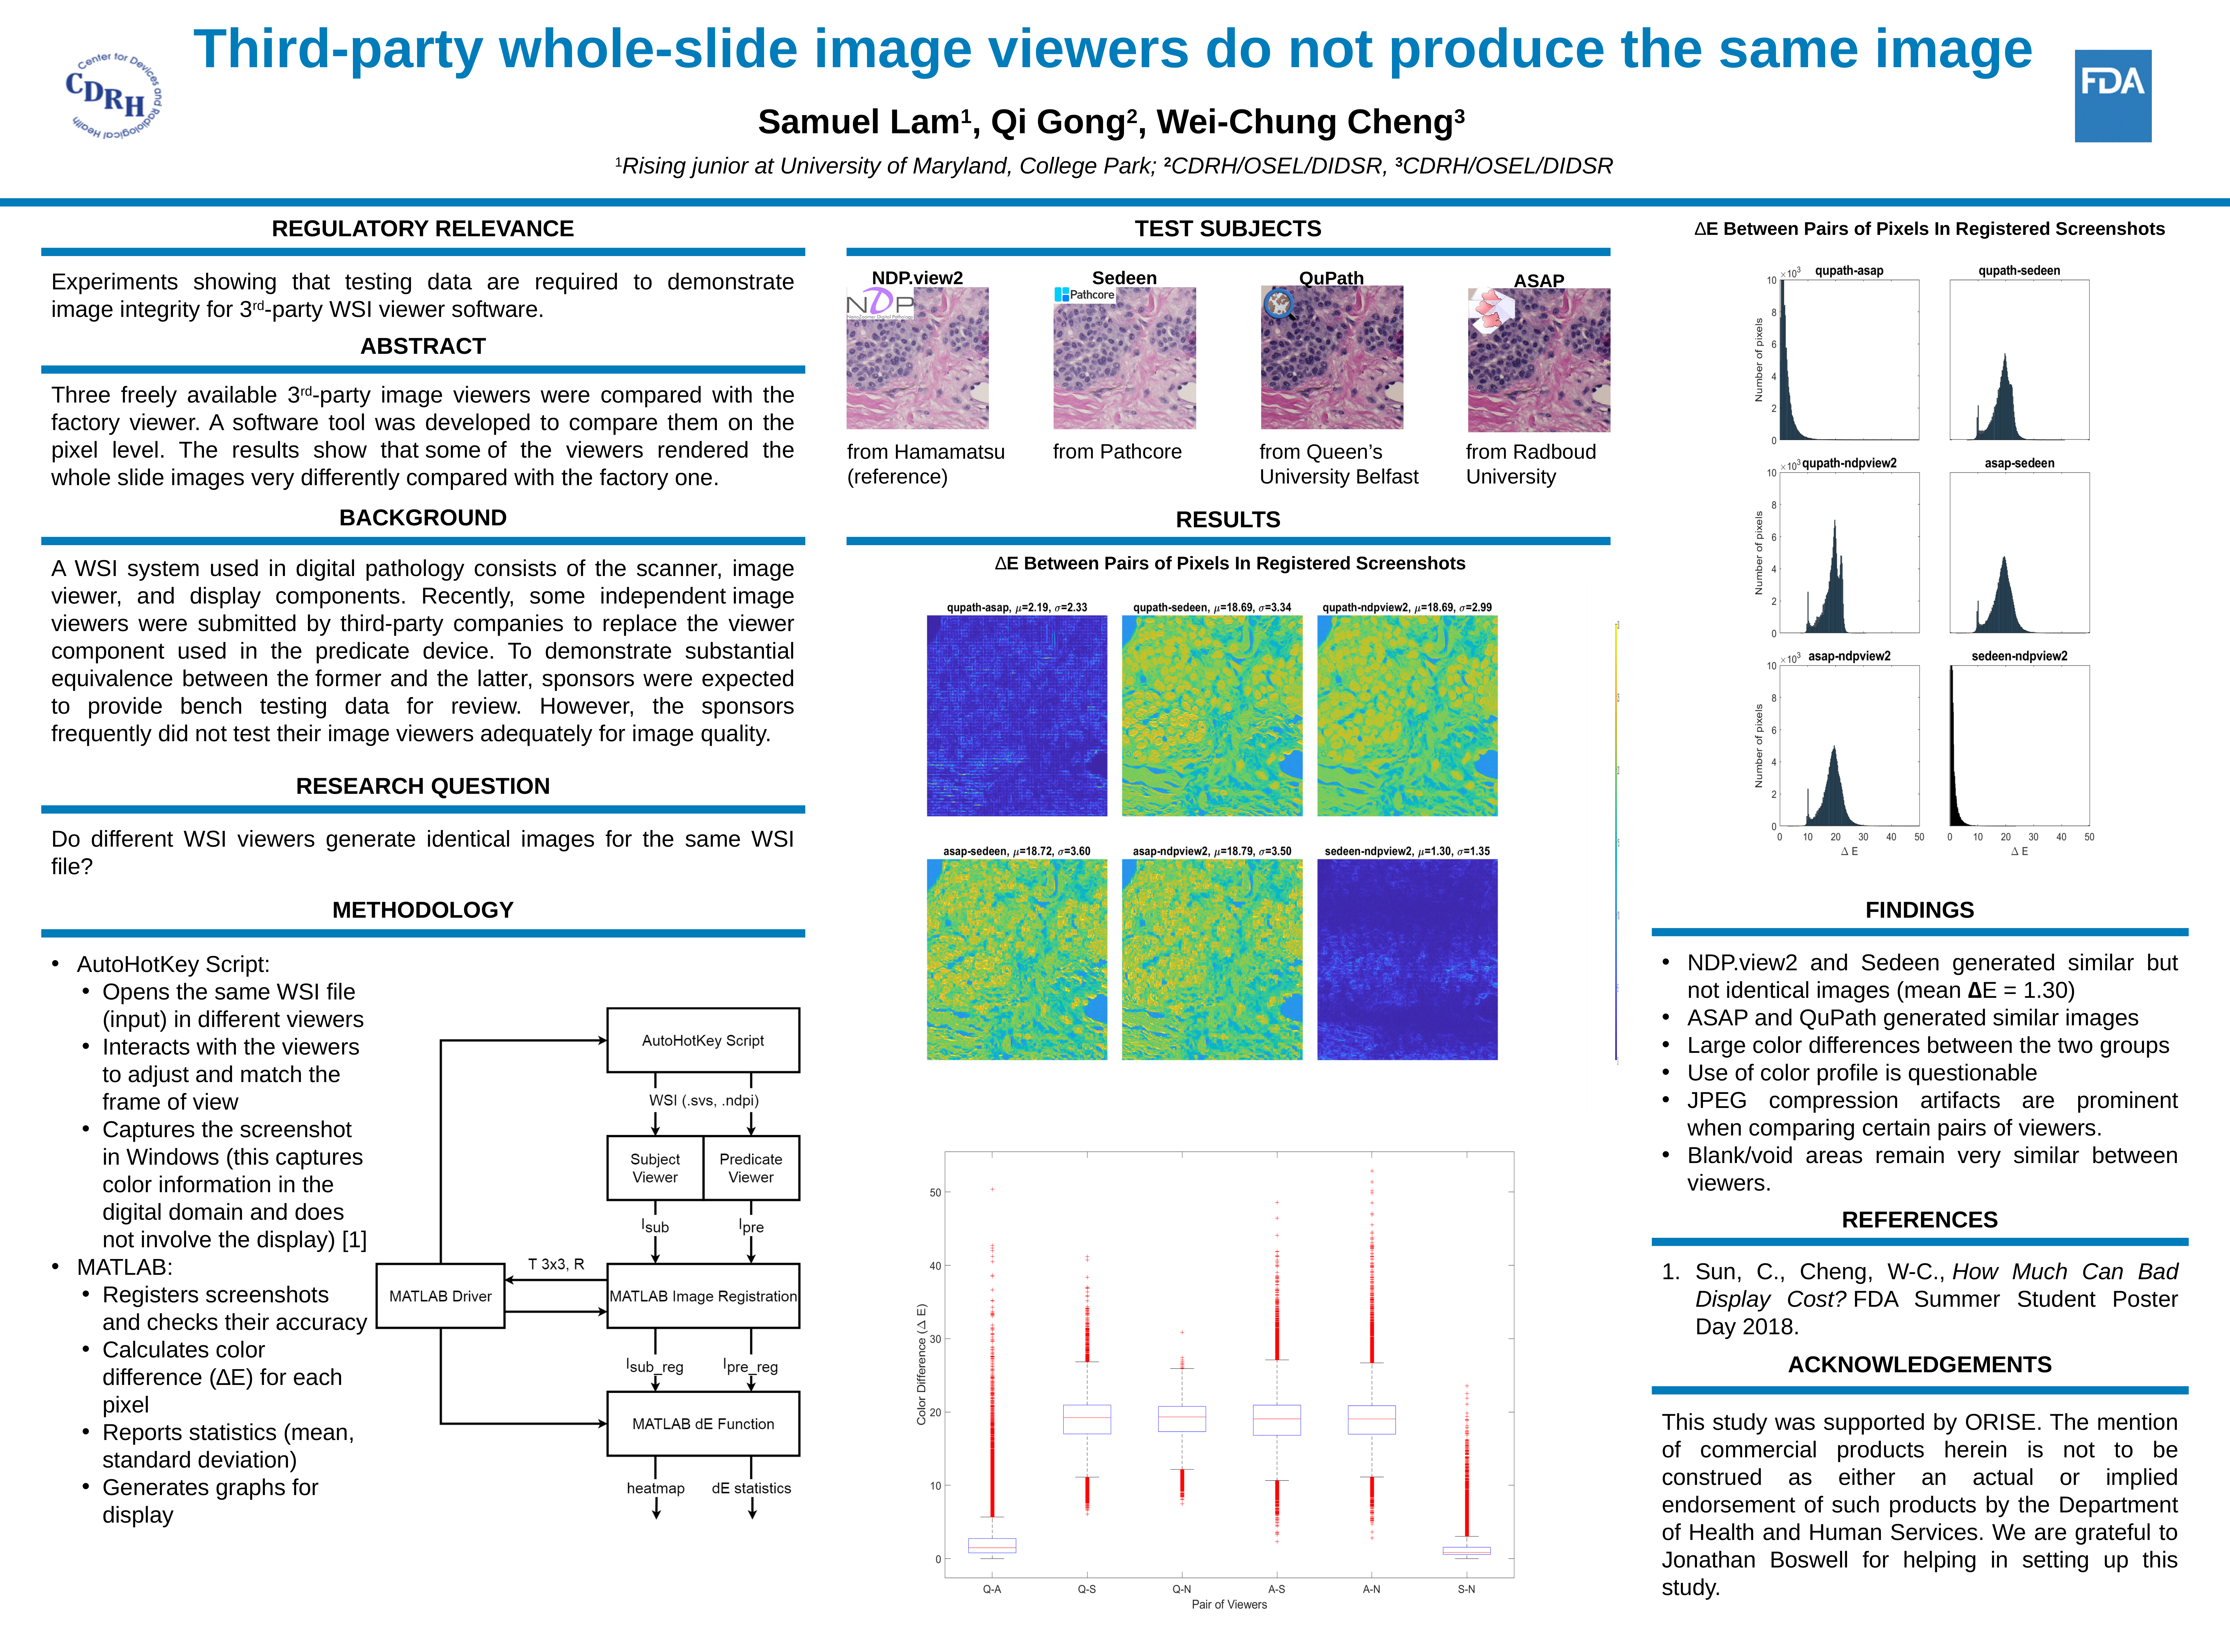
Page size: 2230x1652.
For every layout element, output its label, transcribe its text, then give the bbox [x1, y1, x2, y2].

text_box ∆E Between Pairs of Pixels In Registered Screenshots [1631, 206, 2230, 249]
text_box RESULTS [846, 495, 1611, 536]
picture [371, 1004, 806, 1528]
text_box ACKNOWLEDGEMENTS [1652, 1349, 2189, 1384]
text_box This study was supported by ORISE. The mention of commercial products herein is not to be construed as either an actual or implied endorsement of such products by the Department of Health and Human Services. We are grateful to Jonathan Boswell for helping in setting up this study. [1652, 1397, 2189, 1610]
text_box from Hamamatsu (reference) [847, 434, 1012, 498]
text_box METHODOLOGY [41, 889, 805, 929]
text_box [41, 805, 806, 814]
text_box FINDINGS [1652, 888, 2189, 927]
text_box from Radboud University [1466, 434, 1631, 498]
text_box [0, 198, 2230, 207]
text_box RESEARCH QUESTION [41, 764, 805, 805]
text_box A WSI system used in digital pathology consists of the scanner, image viewer, and display components. Recently, some independent image viewers were submitted by third-party companies to replace the viewer component used in the predicate device. To demonstrate substantial equivalence between the former and the latter, sponsors were expected to provide bench testing data for review. However, the sponsors frequently did not test their image viewers adequately for image quality. [41, 543, 805, 756]
text_box Do different WSI viewers generate identical images for the same WSI file? [41, 814, 805, 889]
text_box Sun, C., Cheng, W-C., How Much Can Bad Display Cost? FDA Summer Student Poster Day 2018. [1652, 1247, 2189, 1349]
text_box AutoHotKey Script: Opens the same WSI file (input) in different viewers Interacts with the viewers to adjust and match the frame of view Captures the screenshot in Windows (this captures color information in the digital domain and does not involve the display) [1] MATLAB: Registers screenshots and checks their accuracy Calculates color difference (∆E) for each pixel Reports statistics (mean, standard deviation) Generates graphs for display [41, 939, 380, 1537]
text_box [41, 365, 806, 374]
picture [846, 583, 1623, 1636]
text_box REFERENCES [1652, 1197, 2189, 1237]
picture [1722, 248, 2148, 890]
picture [65, 53, 162, 139]
text_box TEST SUBJECTS [846, 206, 1611, 247]
text_box ∆E Between Pairs of Pixels In Registered Screenshots [849, 541, 1613, 583]
text_box [846, 536, 1611, 546]
text_box ABSTRACT [41, 324, 805, 365]
text_box Third-party whole-slide image viewers do not produce the same image Samuel Lam1, Qi Gong2, Wei-Chung Cheng3 1Rising junior at University of Maryland, College Park; 2CDRH/OSEL/DIDSR, 3CDRH/OSEL/DIDSR [0, 0, 2229, 191]
text_box [41, 536, 806, 546]
text_box REGULATORY RELEVANCE [41, 206, 805, 247]
text_box [1651, 1237, 2189, 1247]
text_box Three freely available 3rd-party image viewers were compared with the factory viewer. A software tool was developed to compare them on the pixel level. The results show that some of the viewers rendered the whole slide images very differently compared with the factory one. [41, 369, 805, 495]
text_box NDP.view2 and Sedeen generated similar but not identical images (mean ∆E = 1.30) ASAP and QuPath generated similar images Large color differences between the two groups Use of color profile is questionable JPEG compression artifacts are prominent when comparing certain pairs of viewers. Blank/void areas remain very similar between viewers. [1652, 938, 2189, 1197]
picture [2075, 50, 2152, 143]
text_box from Queen’s University Belfast [1260, 434, 1424, 498]
text_box [1651, 1386, 2189, 1395]
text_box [846, 268, 989, 429]
text_box from Pathcore [1053, 434, 1218, 473]
text_box [41, 929, 806, 938]
text_box BACKGROUND [41, 495, 805, 536]
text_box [1261, 268, 1404, 429]
text_box [846, 247, 1611, 257]
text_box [1054, 268, 1196, 429]
text_box [1651, 927, 2189, 937]
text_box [1468, 271, 1611, 432]
text_box [41, 247, 806, 257]
text_box Experiments showing that testing data are required to demonstrate image integrity for 3rd-party WSI viewer software. [41, 257, 805, 324]
